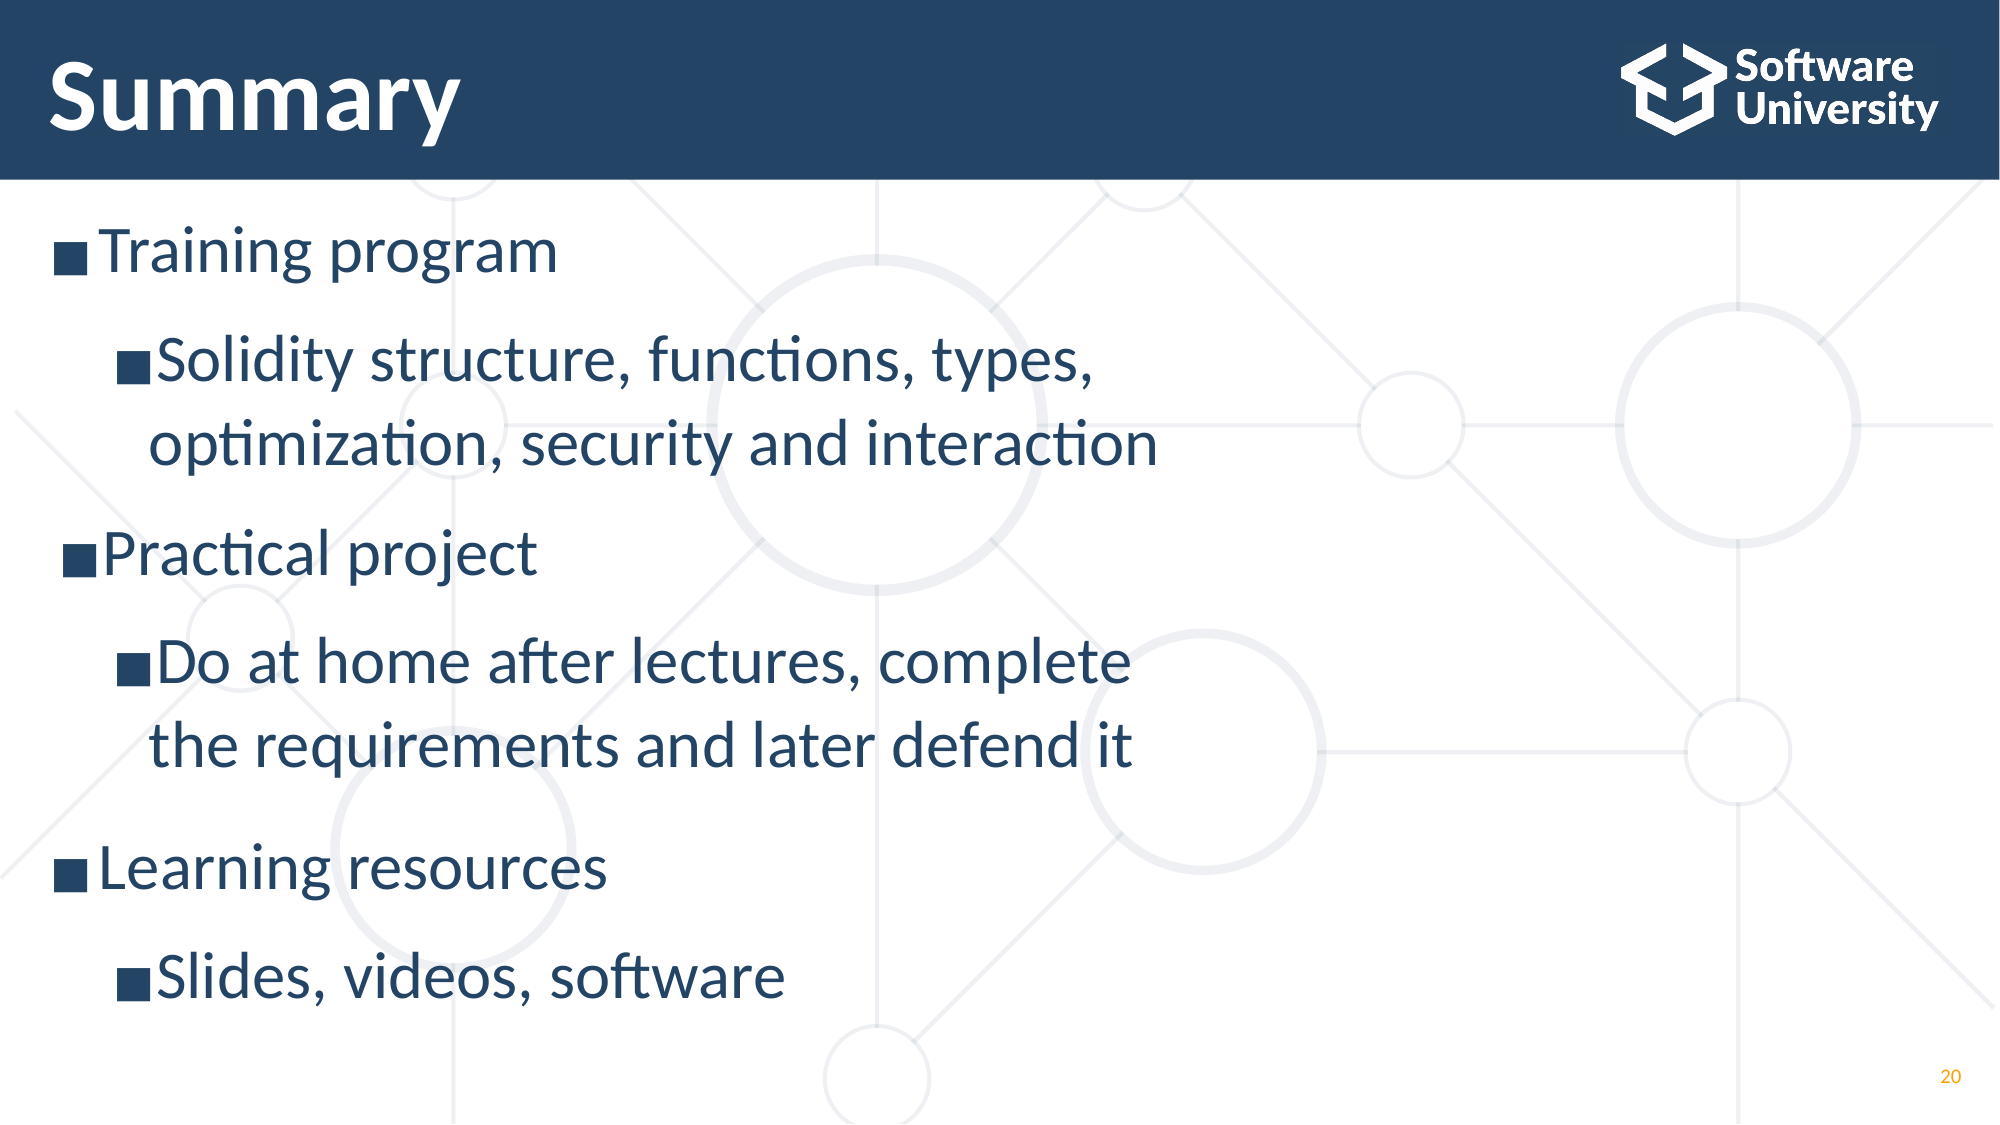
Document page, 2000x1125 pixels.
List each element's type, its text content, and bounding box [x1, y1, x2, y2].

list Training program Solidity structure, functions, types, optimization, security and interaction Practical project Do at home after lectures, complete the requirements and later defend it Learning resources Slides, videos, software [31, 196, 1970, 1050]
picture [1621, 43, 1939, 136]
title Summary [31, 16, 1591, 162]
slide_number 20 [1896, 1049, 1968, 1101]
